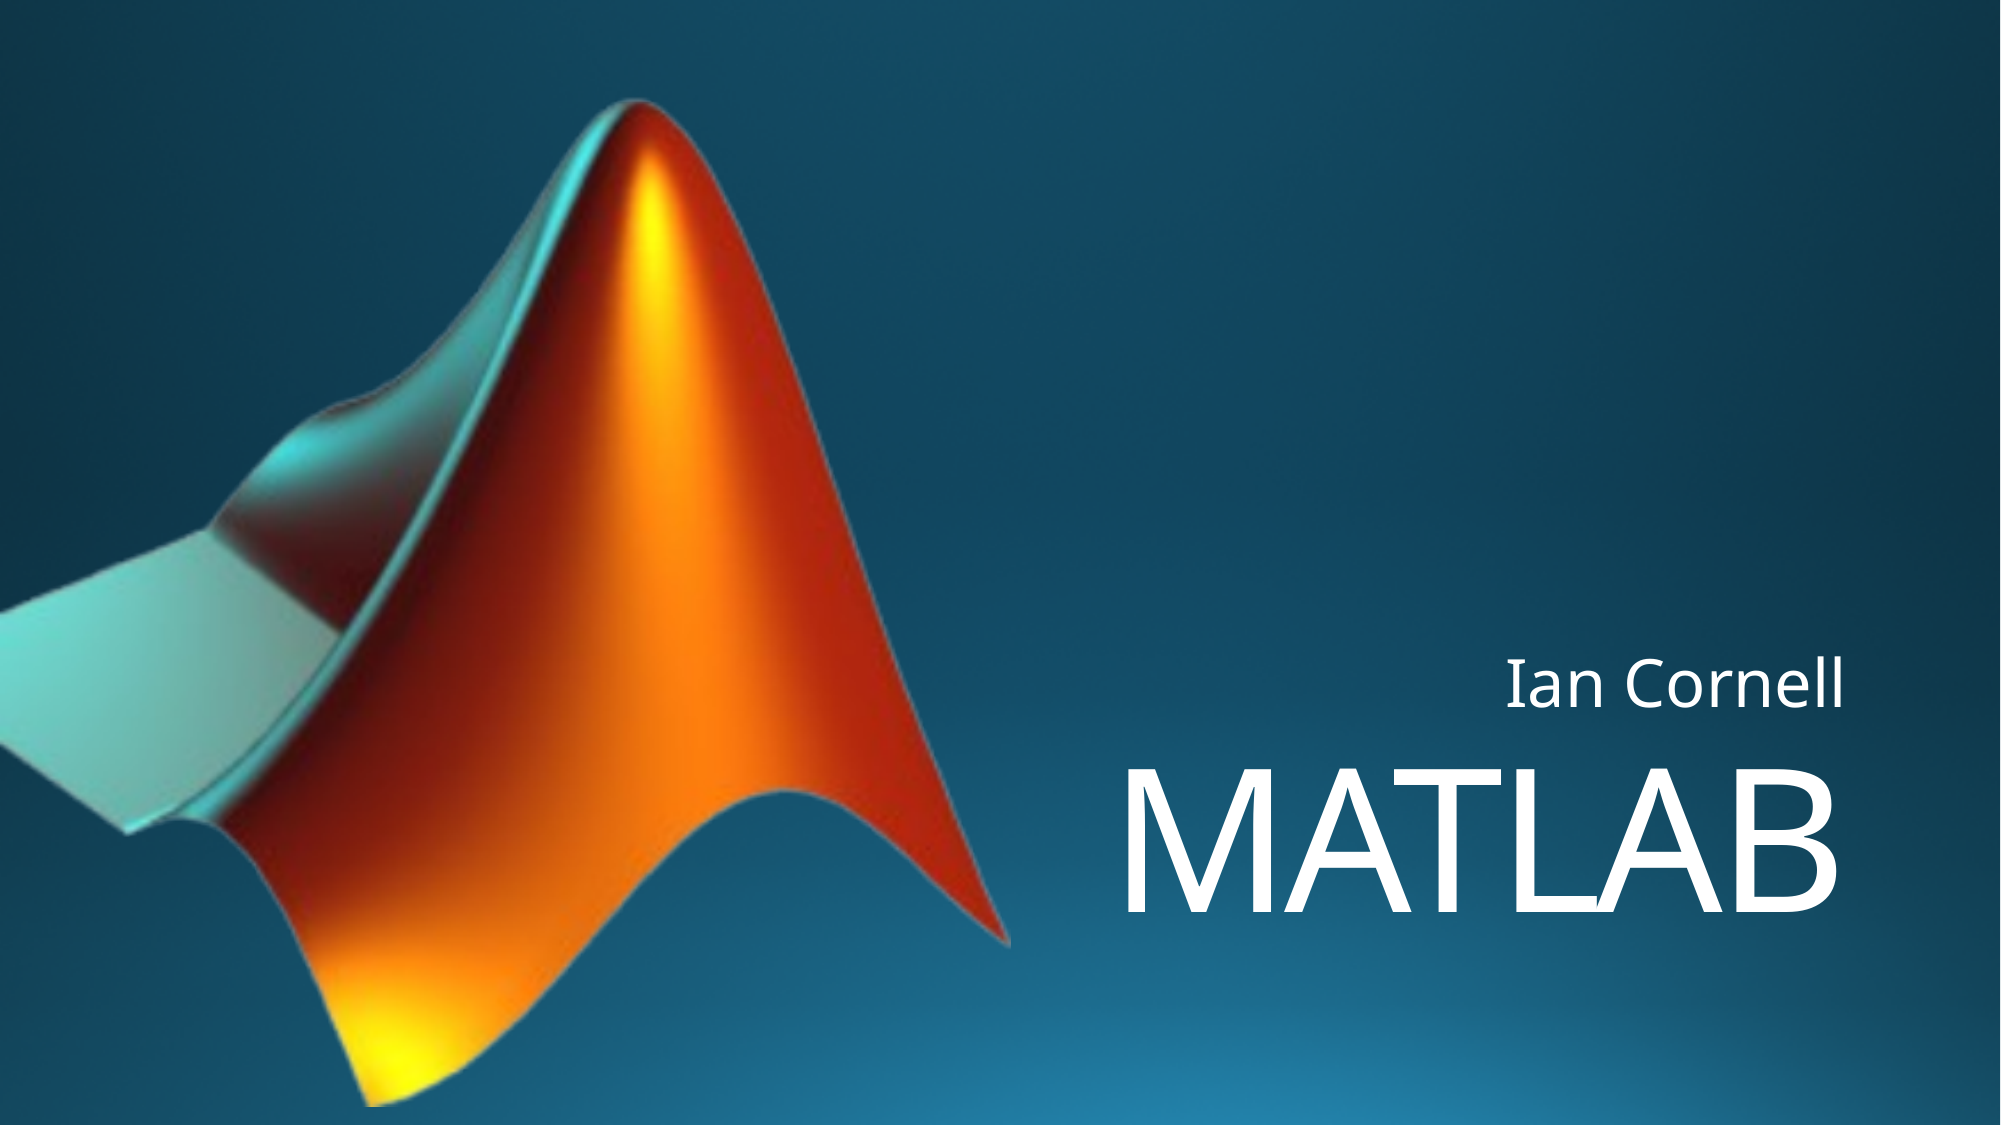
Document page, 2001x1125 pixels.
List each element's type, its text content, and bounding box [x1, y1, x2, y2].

subtitle Ian Cornell [1011, 606, 1863, 730]
picture [0, 0, 2001, 1125]
title MATLAB [1011, 732, 1863, 1002]
